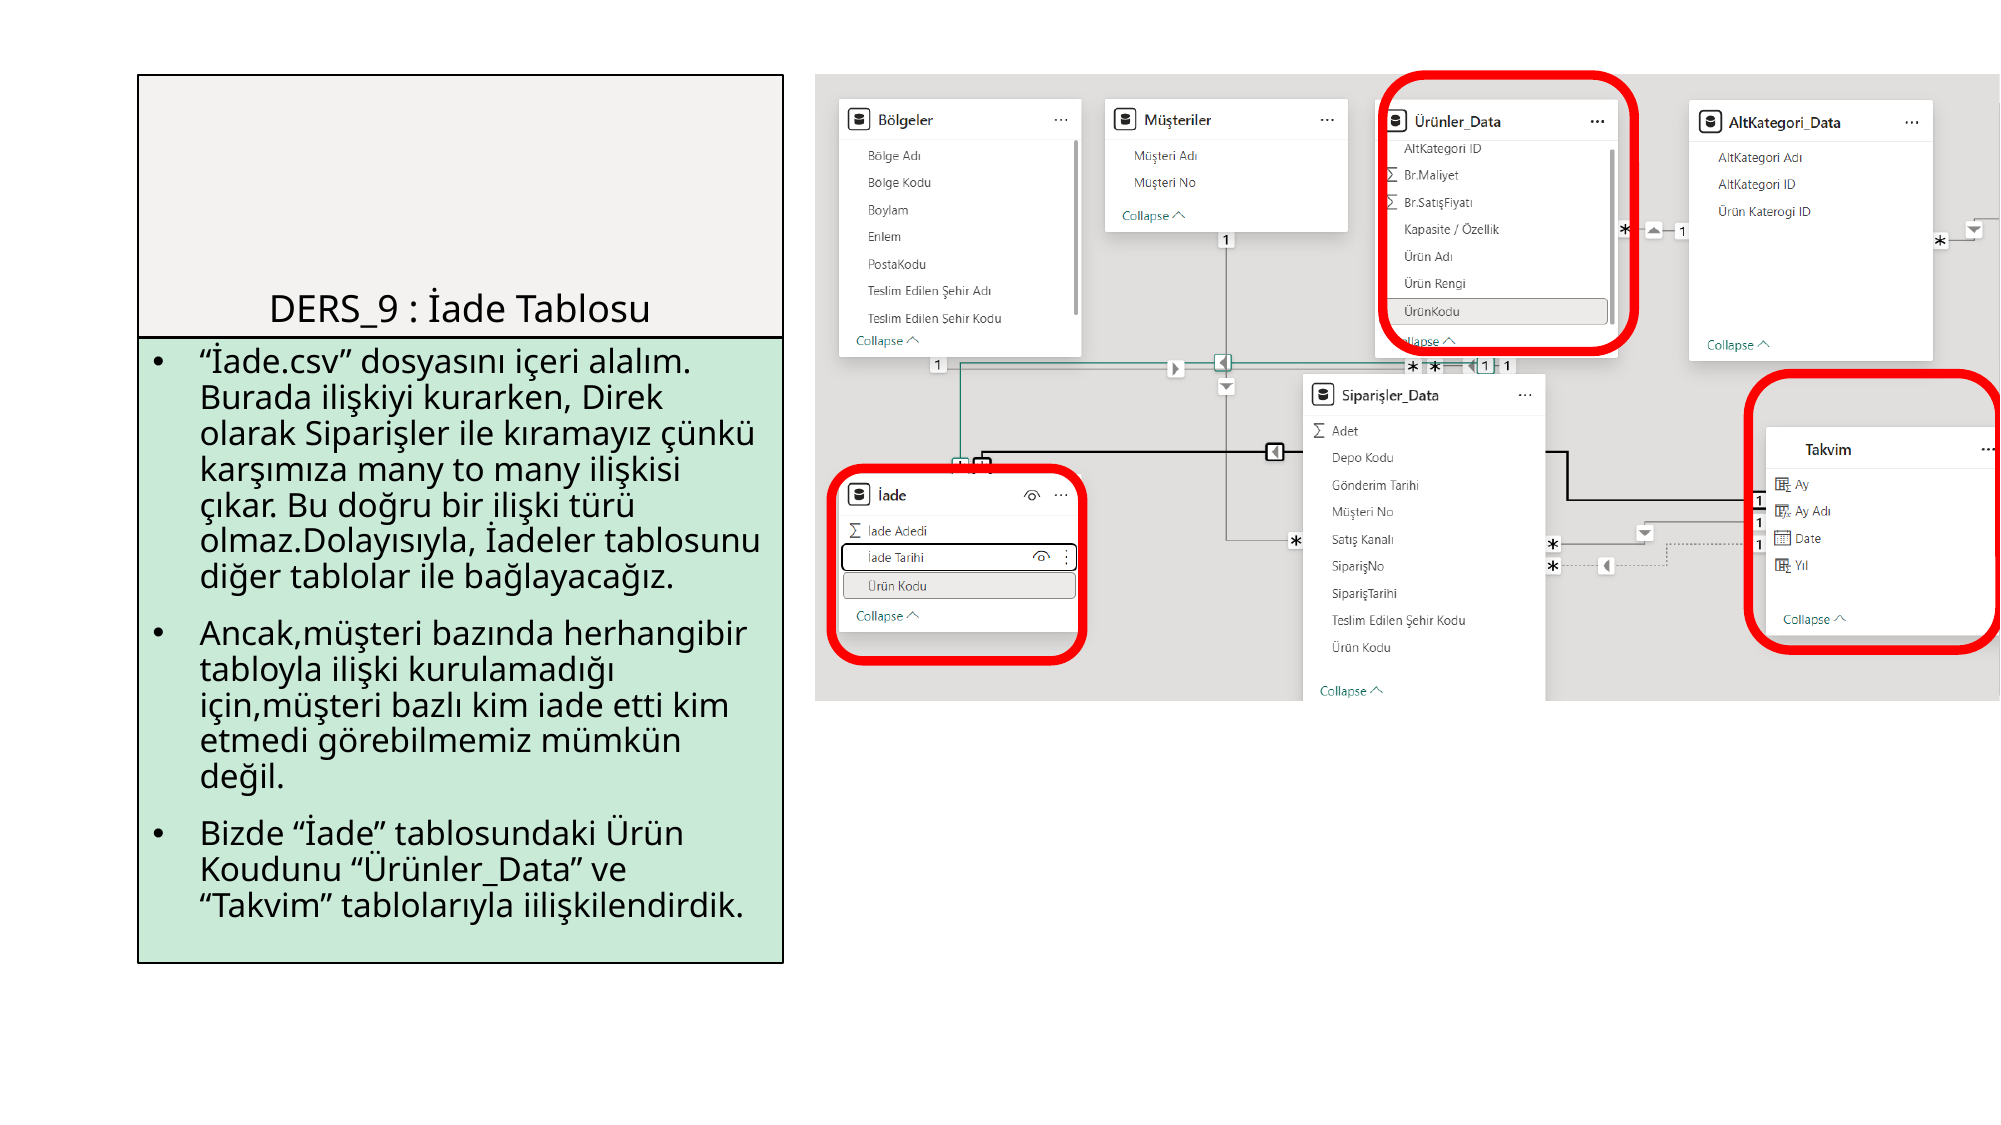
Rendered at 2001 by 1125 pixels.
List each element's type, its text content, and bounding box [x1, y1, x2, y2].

list “İade.csv” dosyasını içeri alalım. Burada ilişkiyi kurarken, Direk olarak Siparişler ile kıramayız çünkü karşımıza many to many ilişkisi çıkar. Bu doğru bir ilişki türü olmaz.Dolayısıyla, İadeler tablosunu diğer tablolar ile bağlayacağız. Ancak,müşteri bazında herhangibir tabloyla ilişki kurulamadığı için,müşteri bazlı kim iade etti kim etmedi görebilmemiz mümkün değil. Bizde “İade” tablosundaki Ürün Koudunu “Ürünler_Data” ve “Takvim” tablolarıyla iilişkilendirdik. [137, 337, 783, 963]
picture [814, 74, 2000, 701]
title DERS_9 : İade Tablosu [137, 75, 783, 337]
